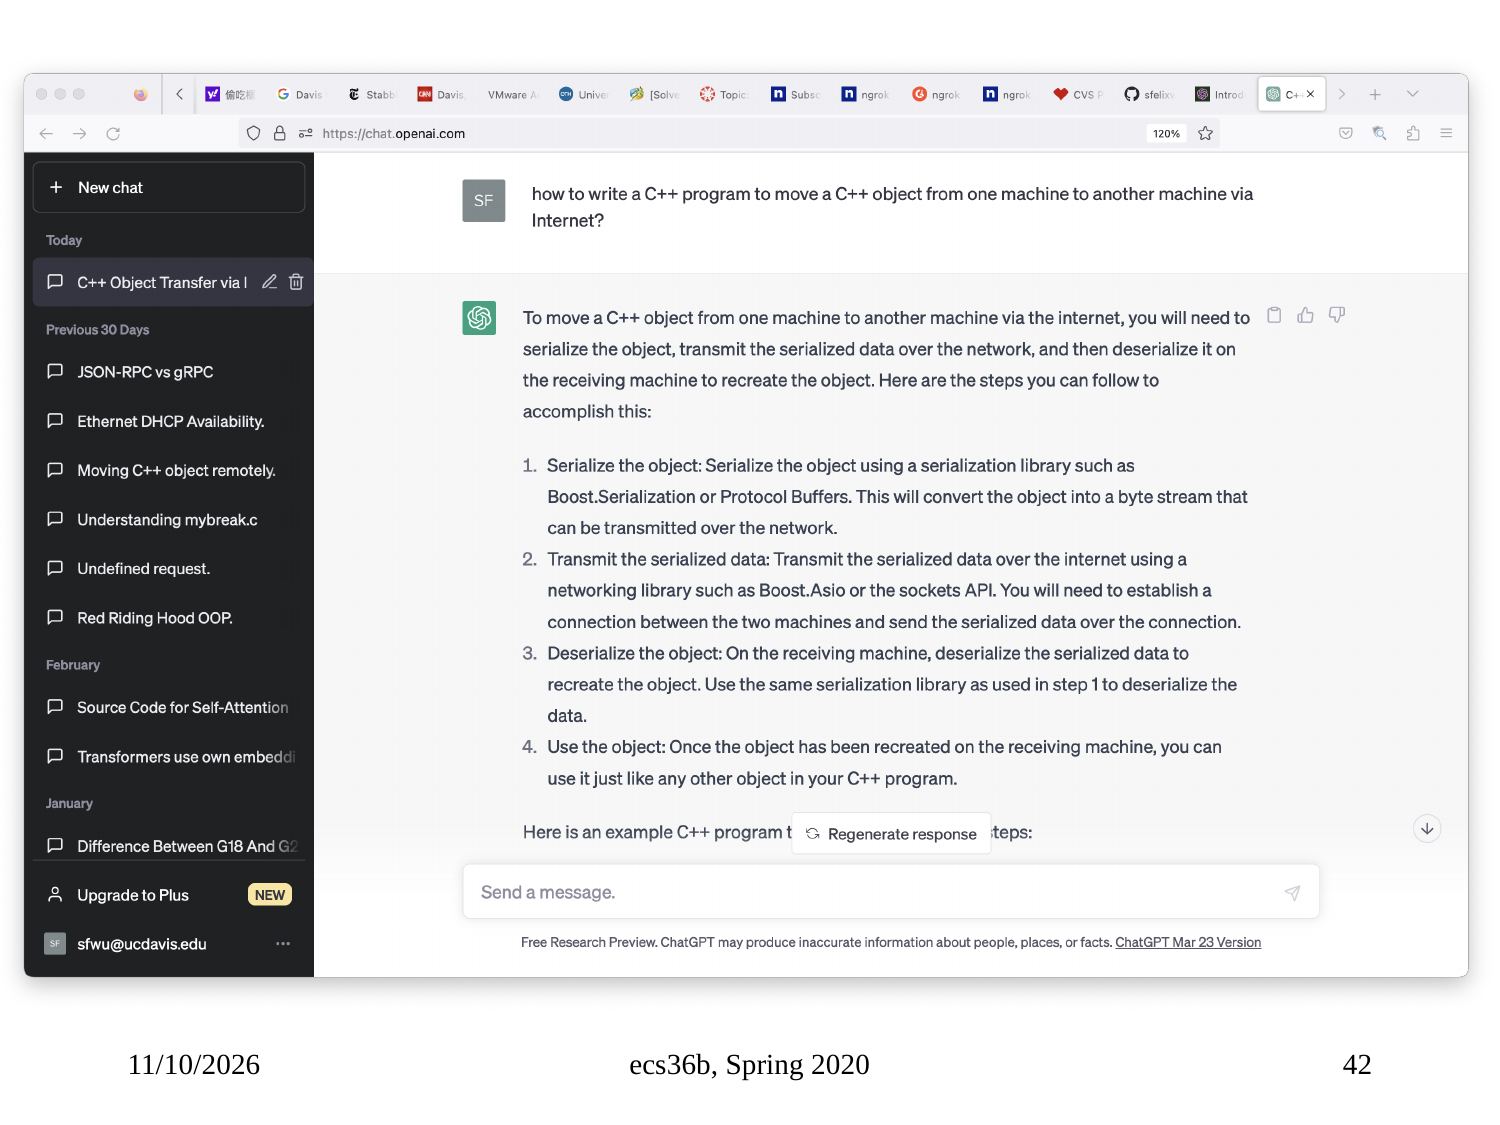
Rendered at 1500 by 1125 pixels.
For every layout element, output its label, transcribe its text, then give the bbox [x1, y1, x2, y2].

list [0, 49, 1500, 1016]
footer ecs36b, Spring 2020 [512, 1025, 988, 1101]
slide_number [112, 1025, 426, 1101]
slide_number 42 [1074, 1025, 1388, 1101]
